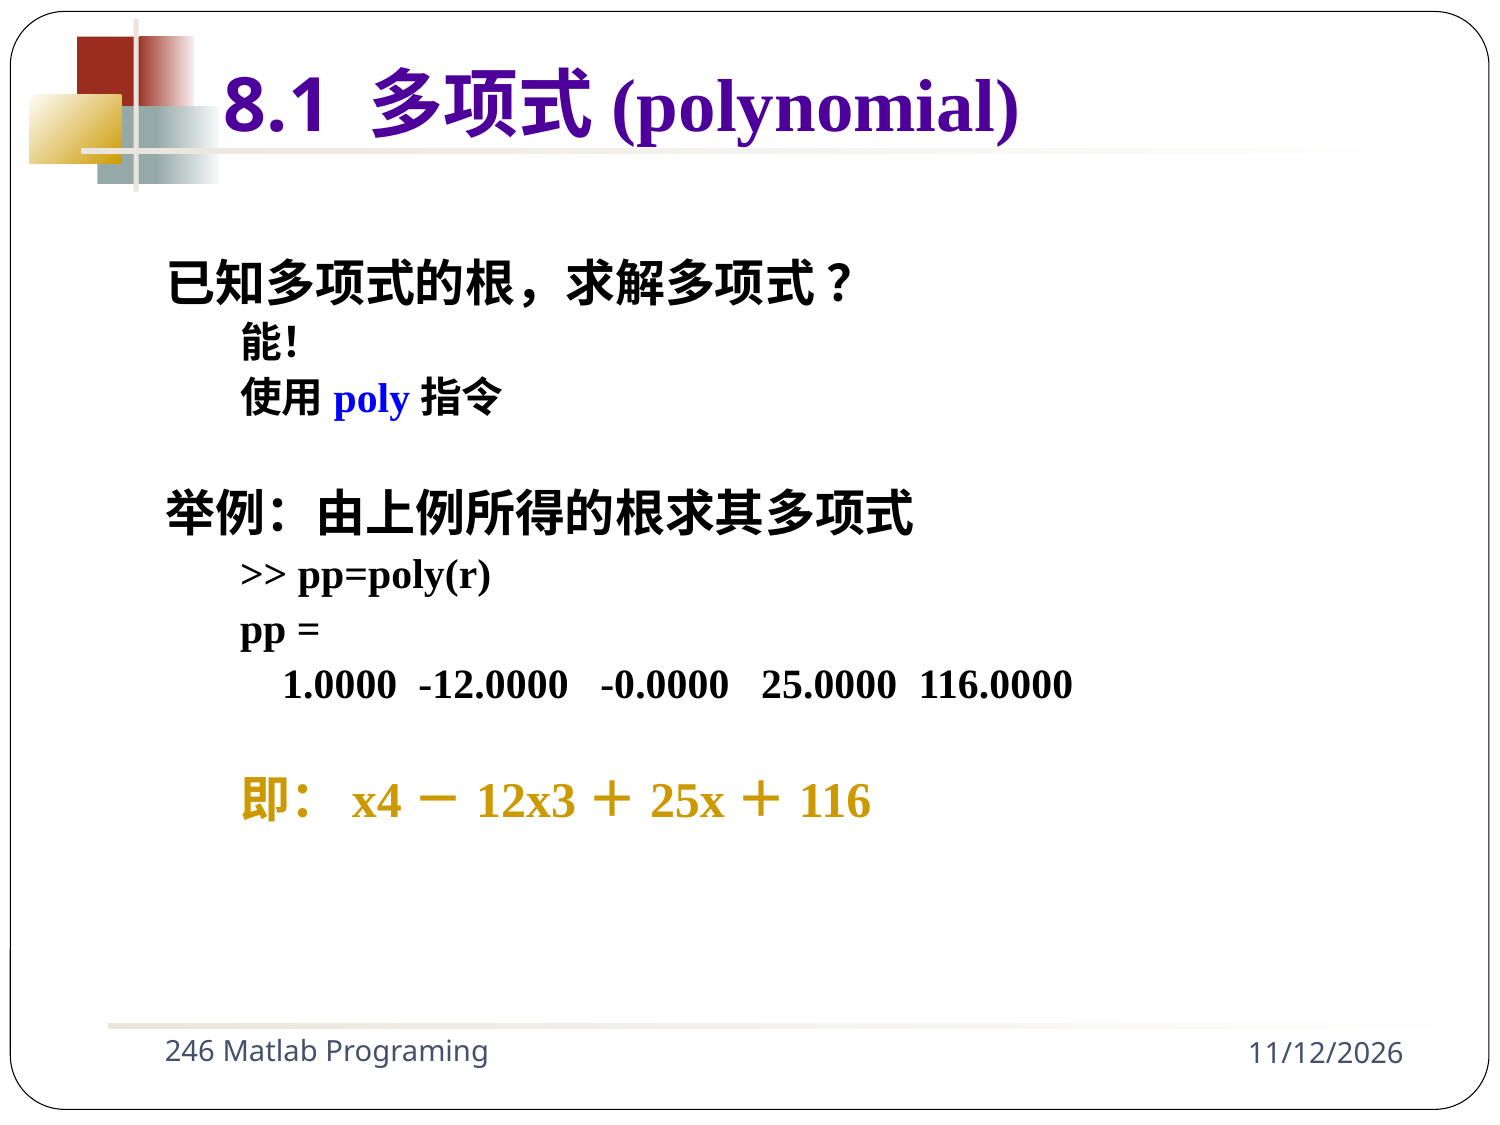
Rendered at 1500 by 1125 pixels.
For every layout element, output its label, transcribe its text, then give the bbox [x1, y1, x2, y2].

text_box [1012, 1015, 1419, 1094]
list 已知多项式的根，求解多项式 ？ 能！ 使用poly指令 举例：由上例所得的根求其多项式 >> pp=poly(r) pp = 1.0000 -12.0000 -0.0000 25.0000 116.0000 即：x4－12x3＋25x＋116 [149, 237, 1426, 988]
text_box 246 Matlab Programing [150, 1012, 800, 1088]
title 8.1 多项式(polynomial) [208, 0, 1485, 163]
